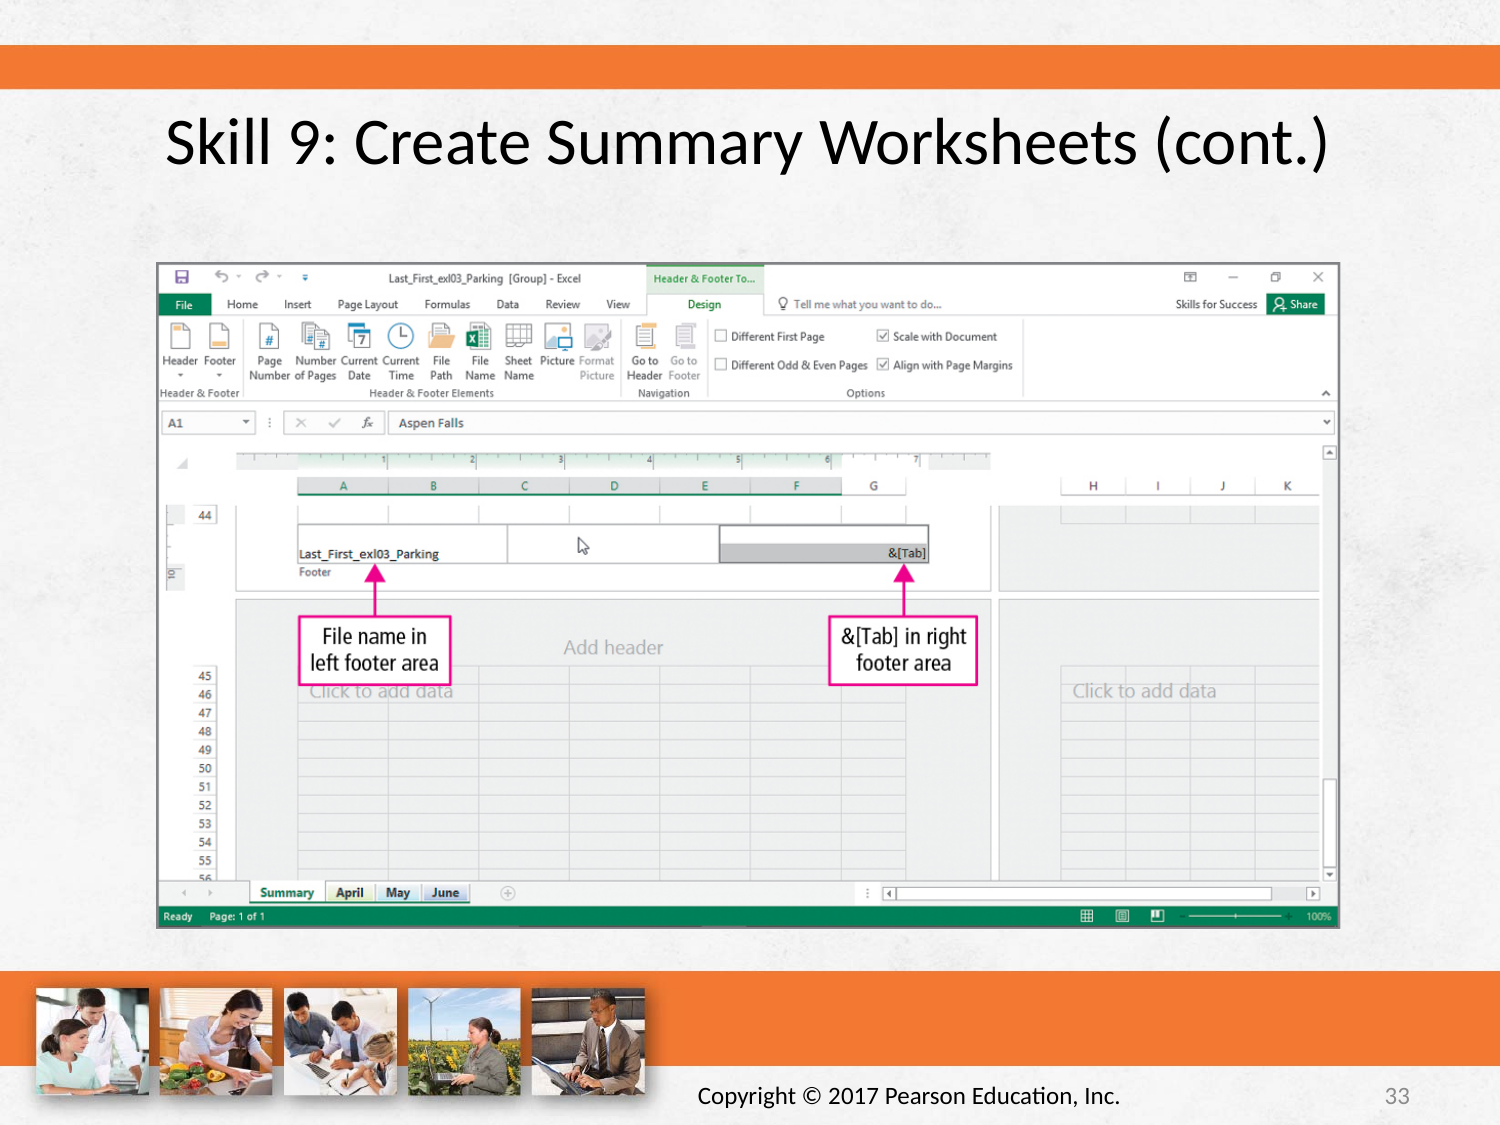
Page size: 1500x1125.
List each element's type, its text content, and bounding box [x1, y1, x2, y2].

picture [0, 0, 1500, 1125]
footer Copyright © 2017 Pearson Education, Inc. [650, 1064, 1175, 1125]
slide_number 33 [1074, 1065, 1425, 1125]
title Skill 9: Create Summary Worksheets (cont.) [99, 45, 1398, 231]
